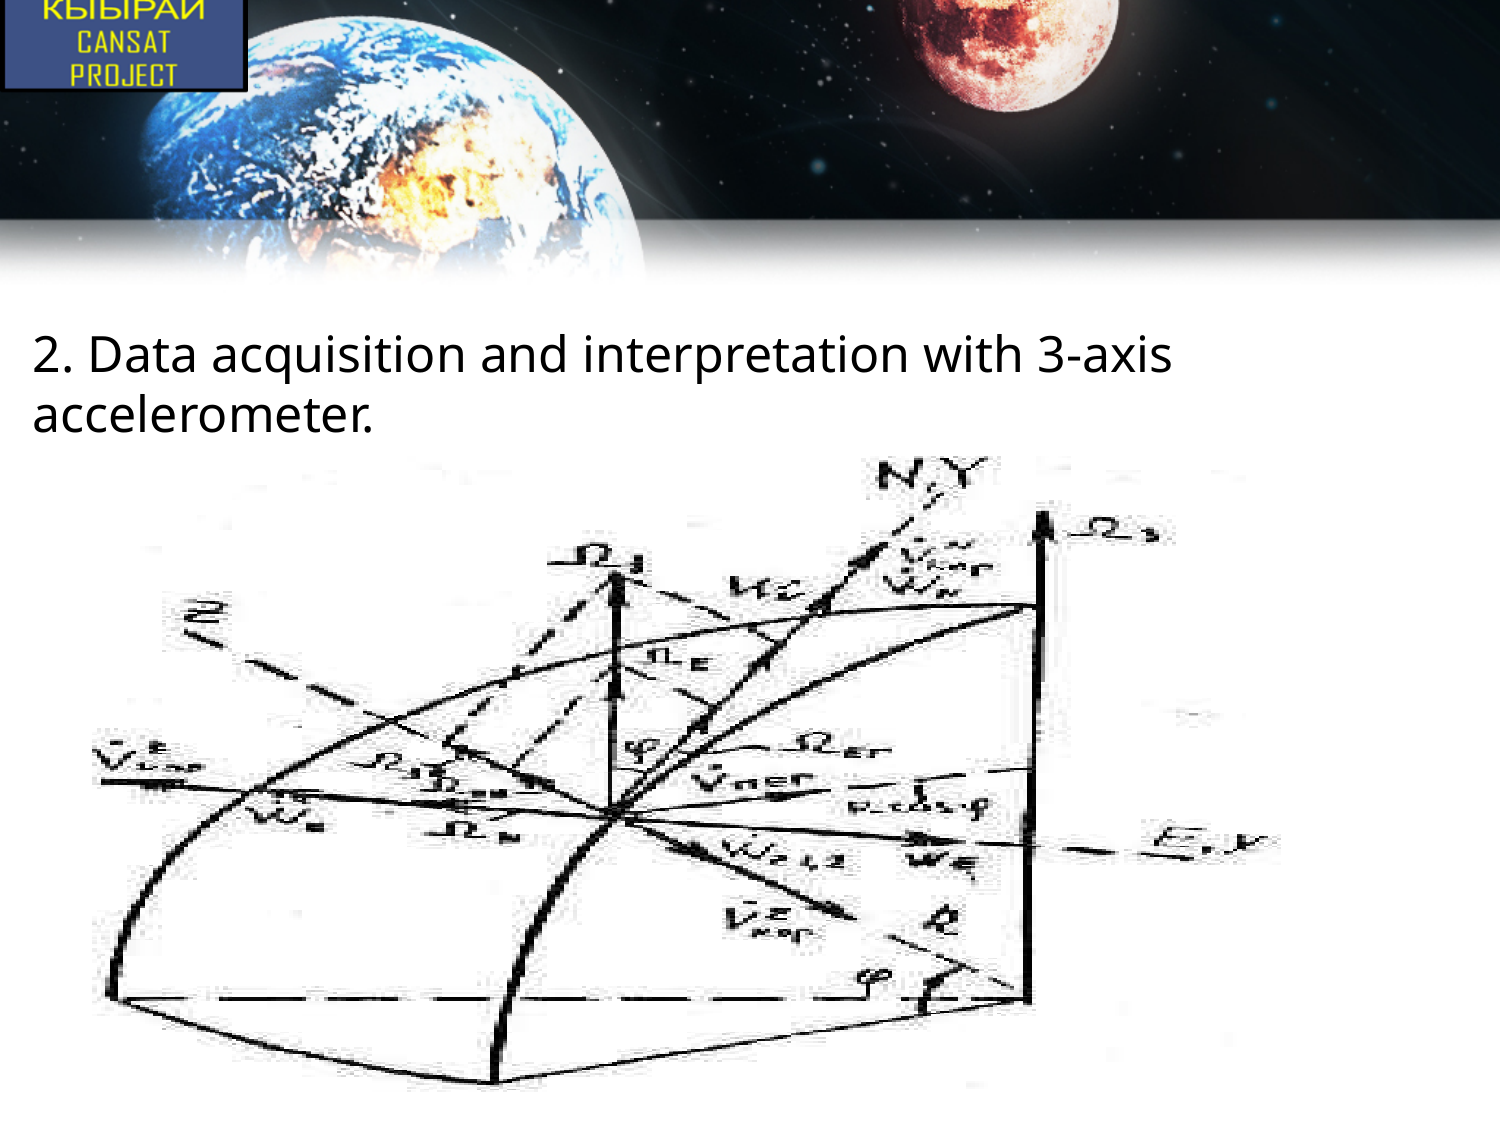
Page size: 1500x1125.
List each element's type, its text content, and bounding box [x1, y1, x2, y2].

picture [0, 0, 1500, 1125]
list 2. Data acquisition and interpretation with 3-axis accelerometer. [17, 314, 1218, 454]
